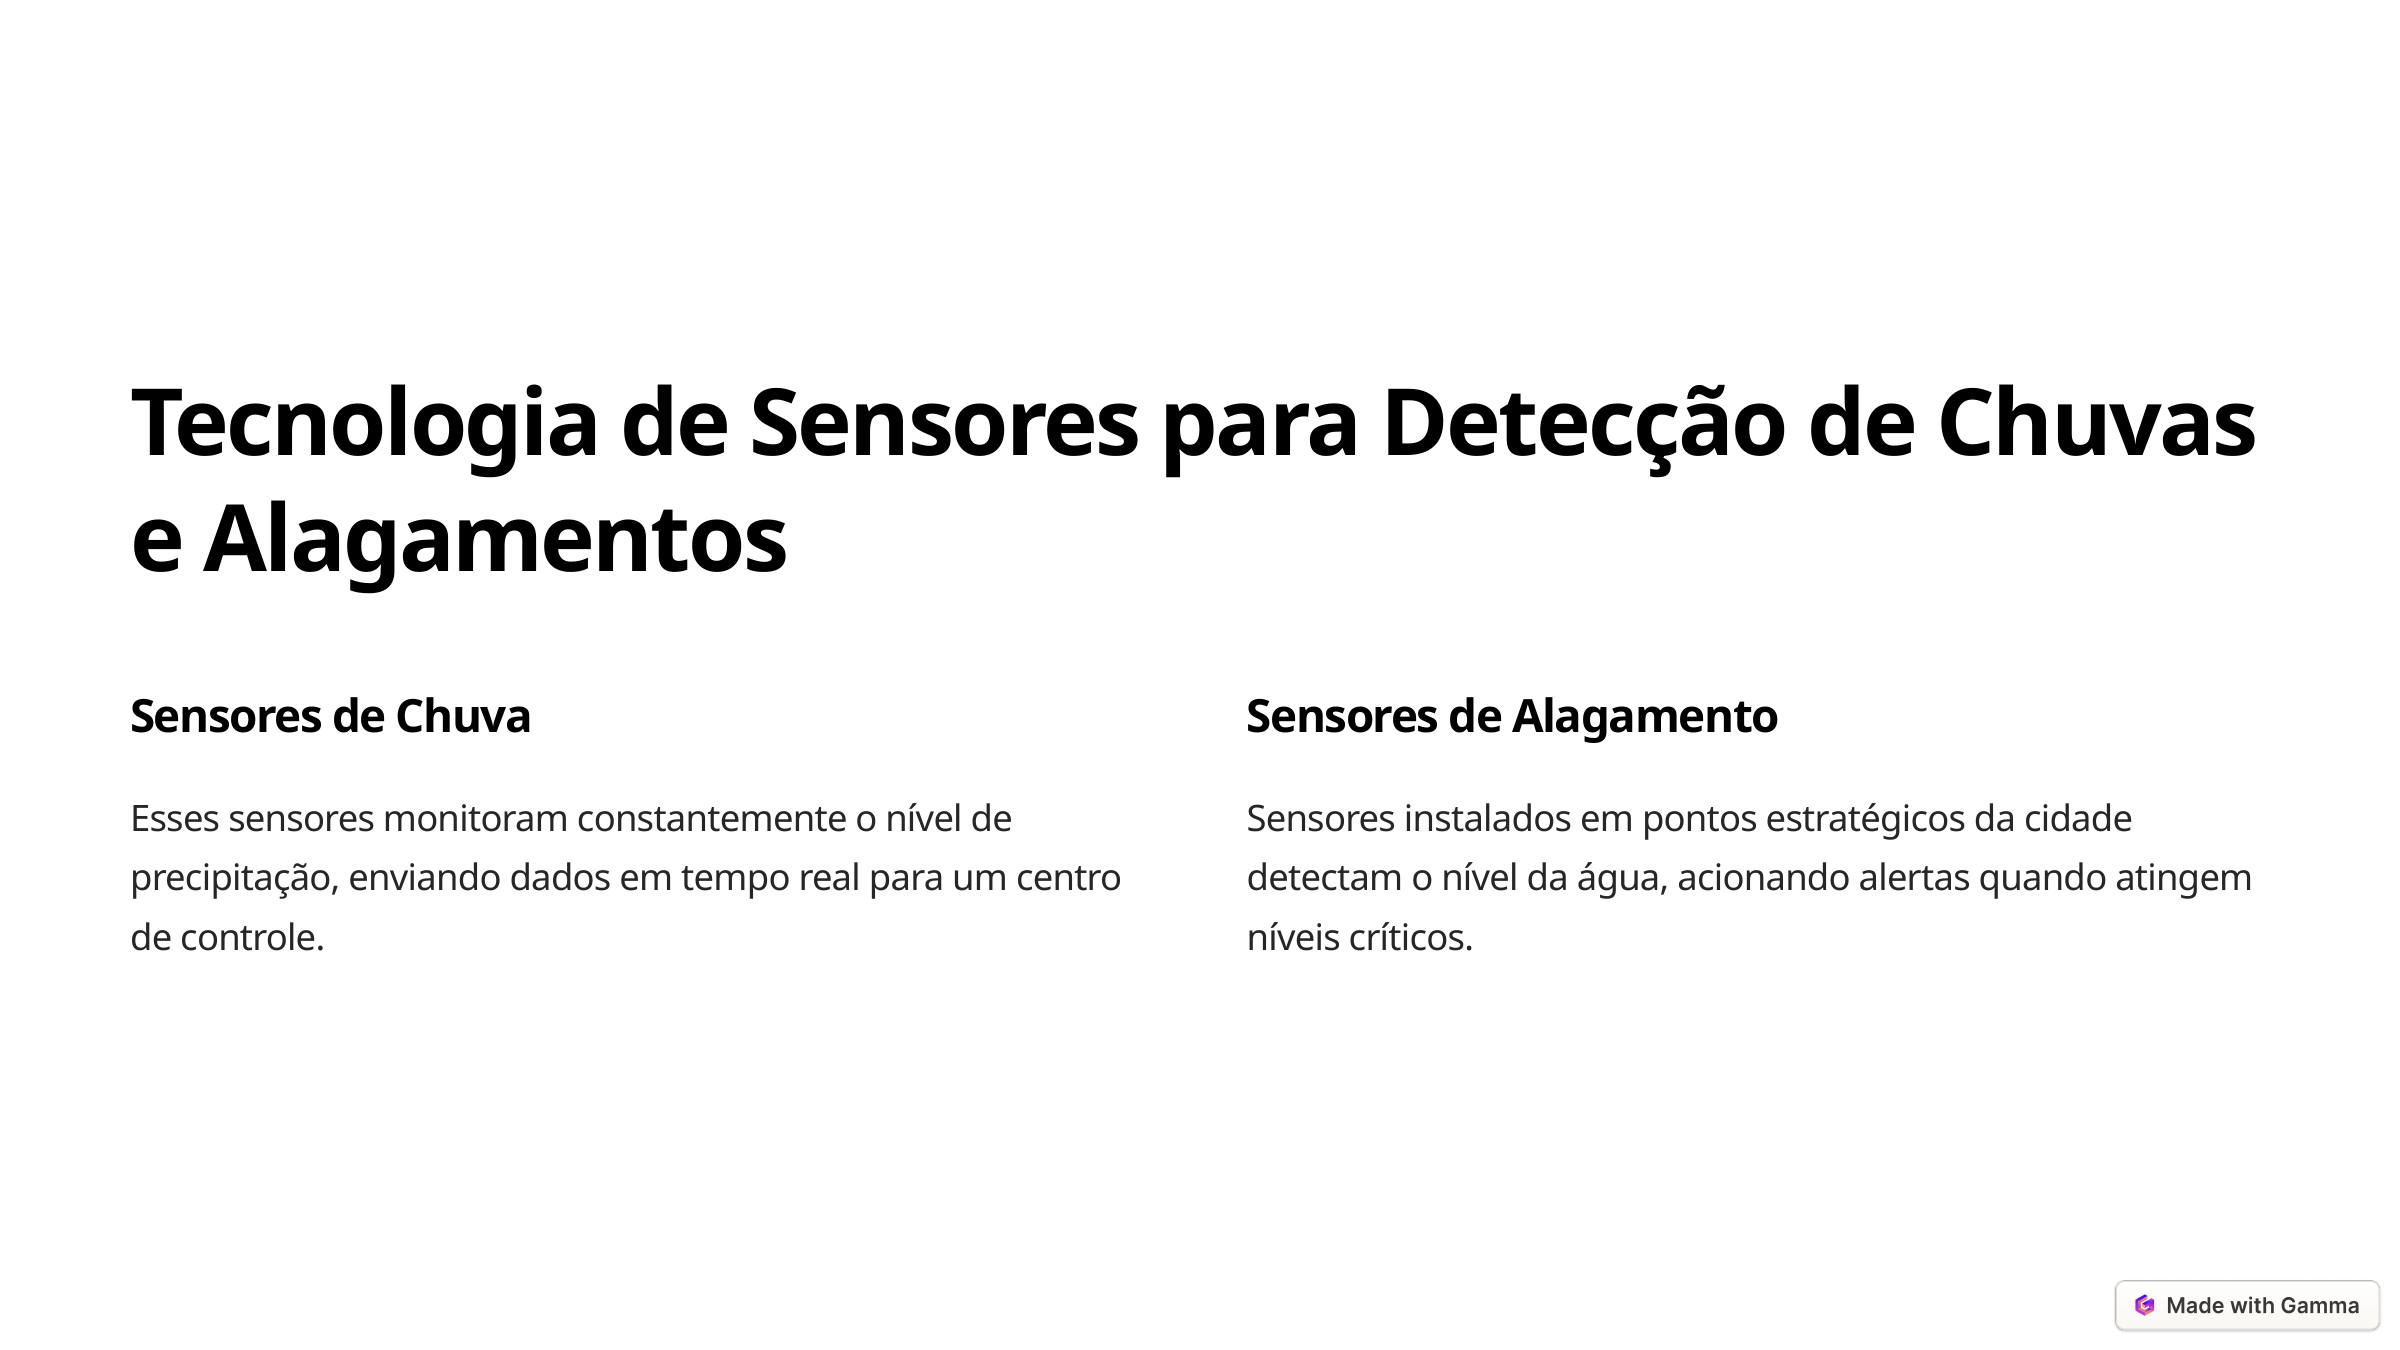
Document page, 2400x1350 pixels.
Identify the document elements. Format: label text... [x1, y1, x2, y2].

text_box Sensores de Alagamento [1246, 683, 1783, 743]
text_box Sensores instalados em pontos estratégicos da cidade detectam o nível da água, acionando alertas quando atingem níveis críticos. [1246, 779, 2271, 958]
text_box Sensores de Chuva [130, 683, 596, 743]
picture [2106, 1271, 2389, 1339]
text_box Tecnologia de Sensores para Detecção de Chuvas e Alagamentos [130, 358, 2270, 591]
text_box Esses sensores monitoram constantemente o nível de precipitação, enviando dados em tempo real para um centro de controle. [130, 779, 1155, 958]
